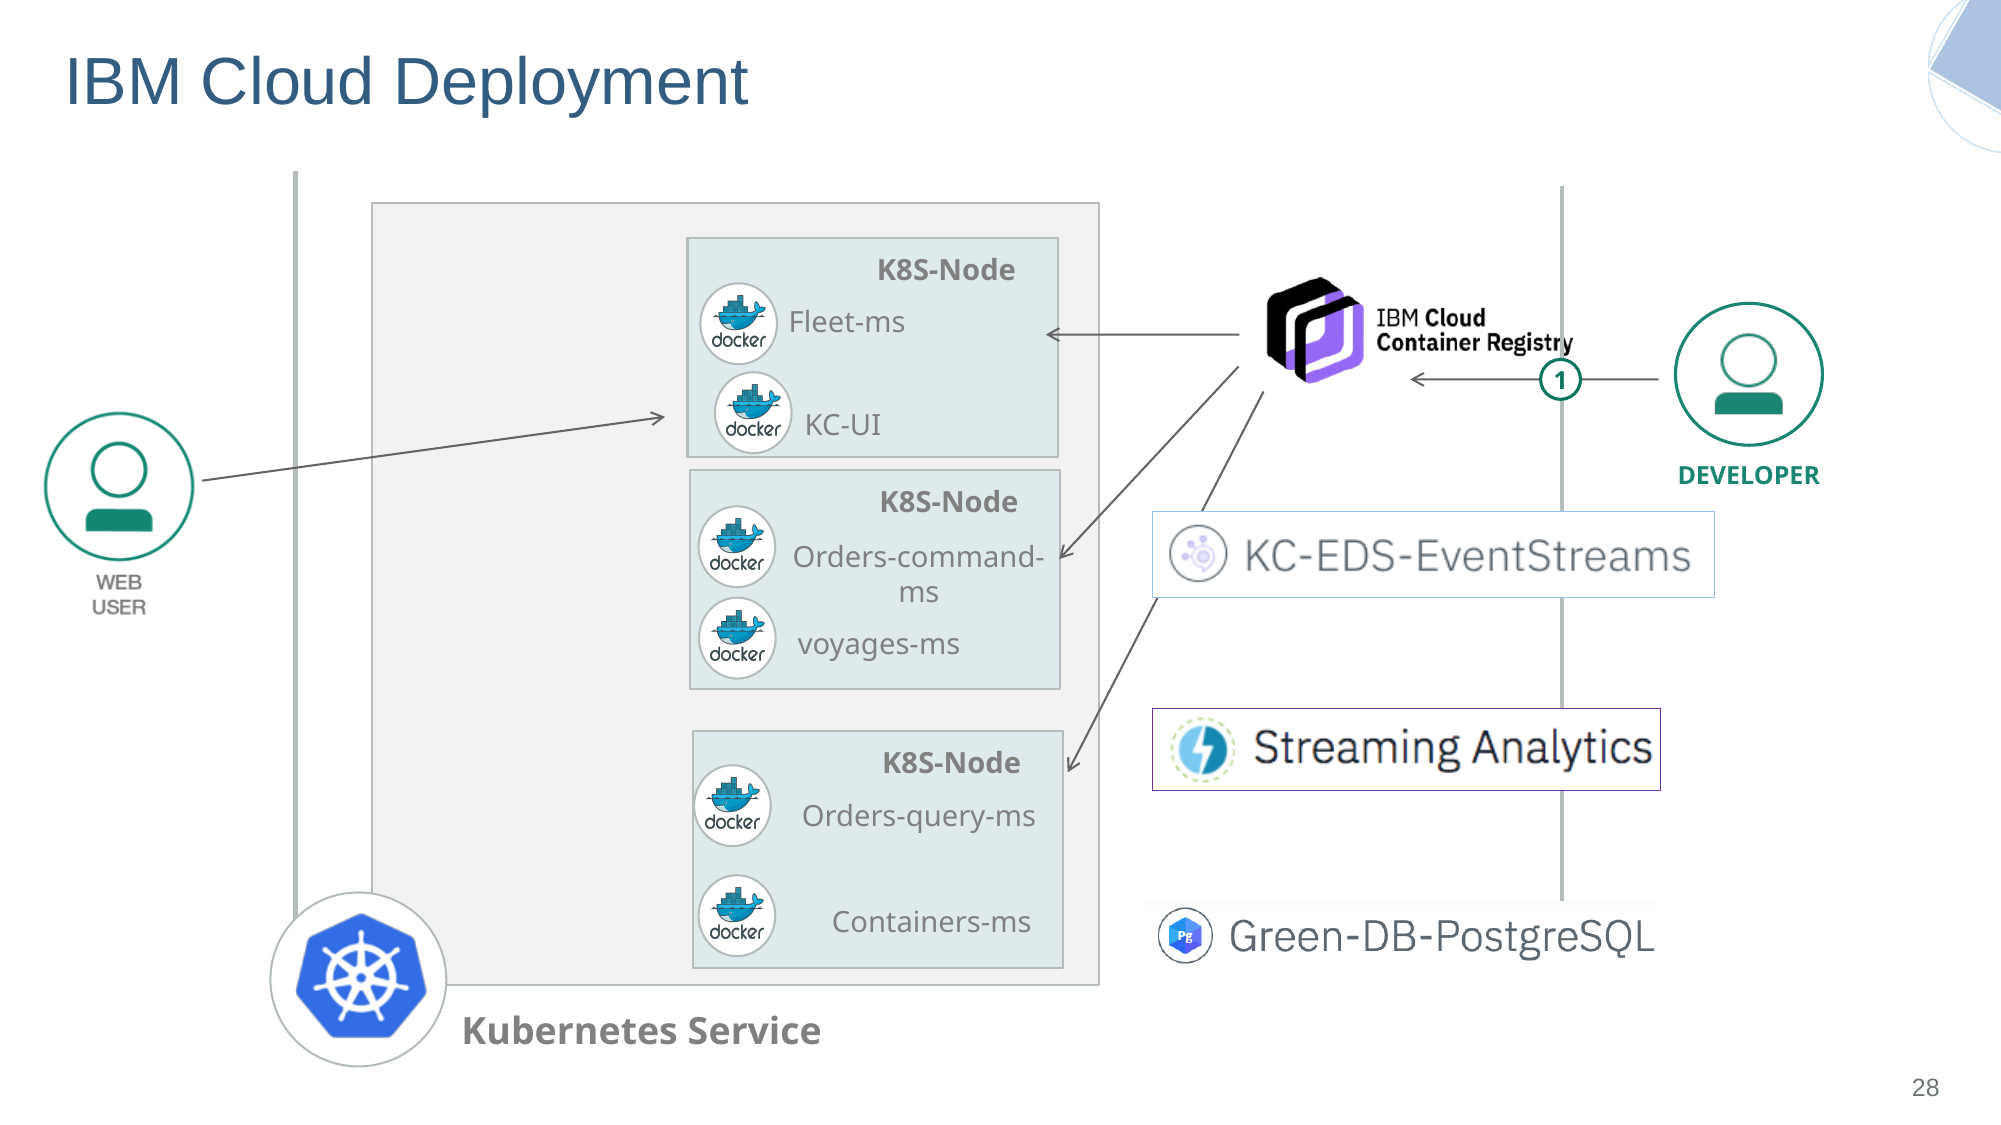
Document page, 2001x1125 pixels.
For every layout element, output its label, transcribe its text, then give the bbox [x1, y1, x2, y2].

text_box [698, 506, 776, 588]
text_box K8S-Node [838, 737, 1065, 788]
text_box [691, 840, 1065, 970]
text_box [773, 347, 781, 371]
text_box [700, 283, 778, 365]
text_box [688, 468, 1062, 691]
text_box Containers-ms [779, 895, 1092, 946]
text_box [1540, 359, 1581, 400]
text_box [1645, 302, 1853, 490]
picture [1239, 267, 1561, 395]
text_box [693, 764, 771, 847]
text_box [685, 236, 1060, 459]
picture [35, 403, 203, 623]
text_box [270, 892, 447, 1067]
picture [1142, 901, 1662, 971]
text_box [691, 729, 1065, 789]
text_box Orders-command-ms [776, 531, 1079, 616]
picture [1151, 708, 1661, 791]
title IBM Cloud Deployment [64, 9, 1850, 119]
picture [1563, 267, 1582, 395]
text_box K8S-Node [833, 244, 1060, 294]
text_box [698, 597, 776, 679]
text_box [299, 411, 666, 468]
text_box KC-UI [797, 398, 966, 449]
text_box K8S-Node [836, 476, 1062, 526]
text_box Orders-query-ms [777, 789, 1080, 840]
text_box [1924, 0, 2001, 154]
text_box [1059, 372, 1233, 560]
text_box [698, 874, 776, 957]
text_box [714, 371, 792, 454]
text_box [1067, 605, 1154, 773]
picture [1152, 510, 1716, 599]
text_box [370, 201, 1101, 987]
slide_number 28 [1867, 1056, 1955, 1117]
text_box [1045, 327, 1233, 342]
text_box Fleet-ms [783, 296, 970, 347]
text_box voyages-ms [782, 618, 1002, 668]
text_box Kubernetes Service [451, 999, 873, 1060]
